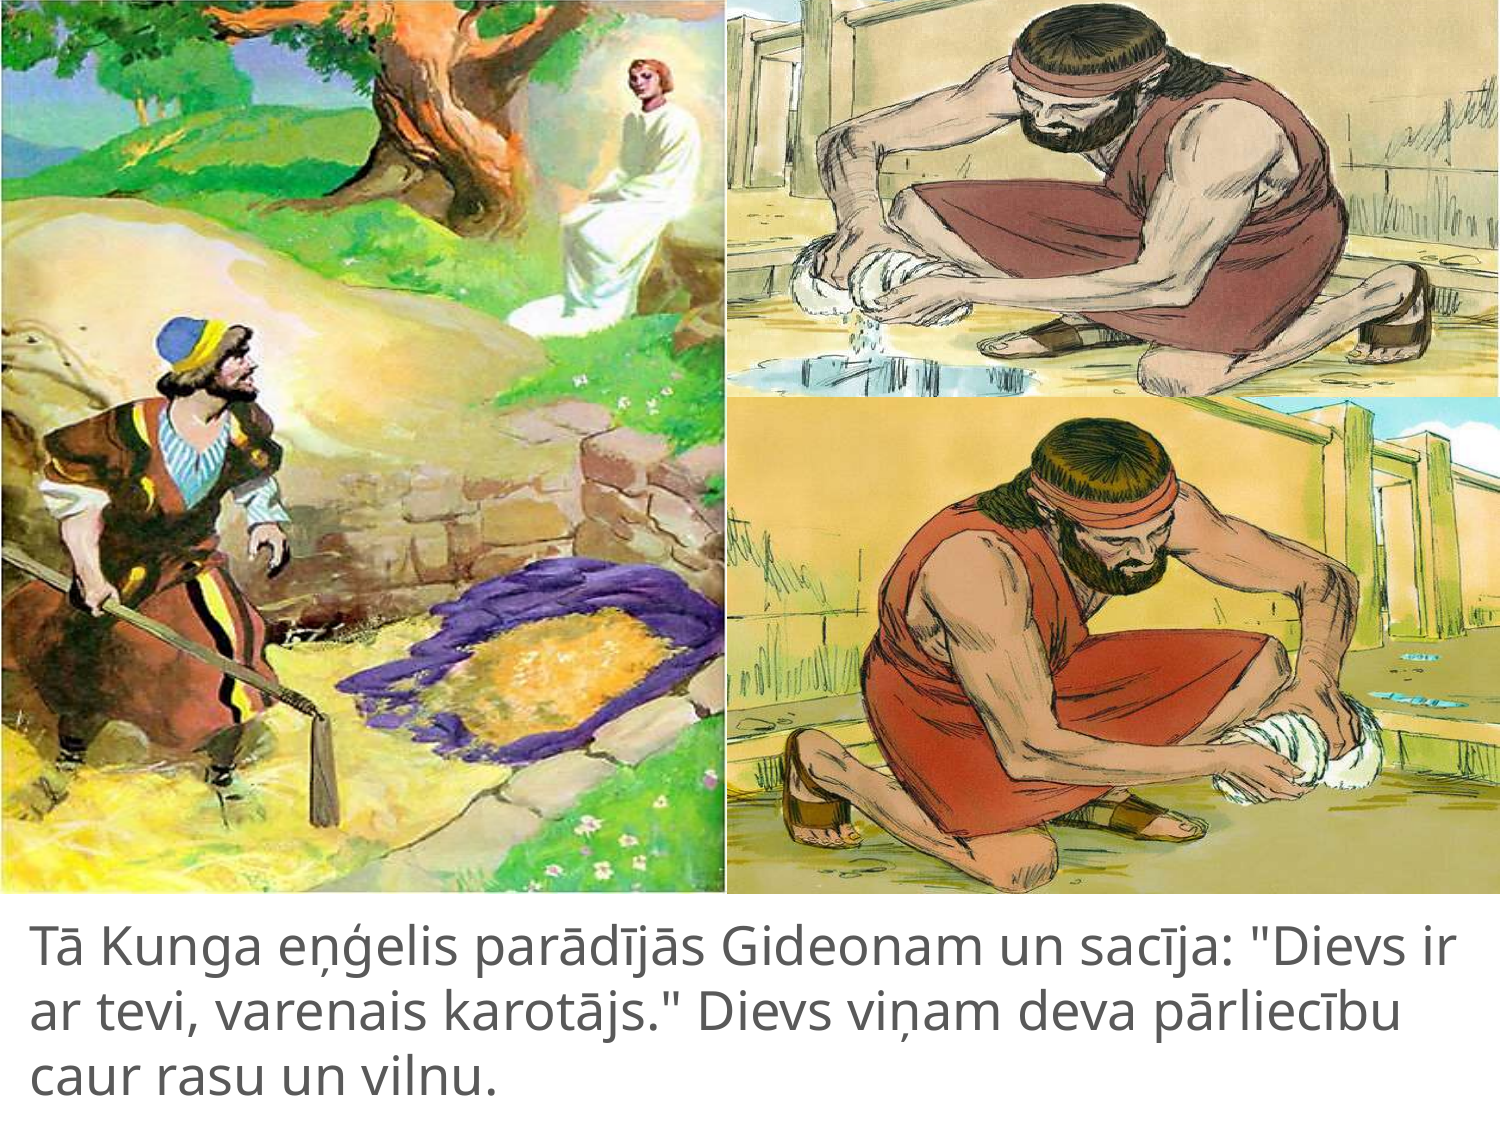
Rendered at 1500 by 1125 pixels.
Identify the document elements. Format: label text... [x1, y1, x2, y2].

text_box Tā Kunga eņģelis parādījās Gideonam un sacīja: "Dievs ir ar tevi, varenais karotājs." Dievs viņam deva pārliecību caur rasu un vilnu. [14, 904, 1486, 1114]
picture [0, 0, 1500, 894]
